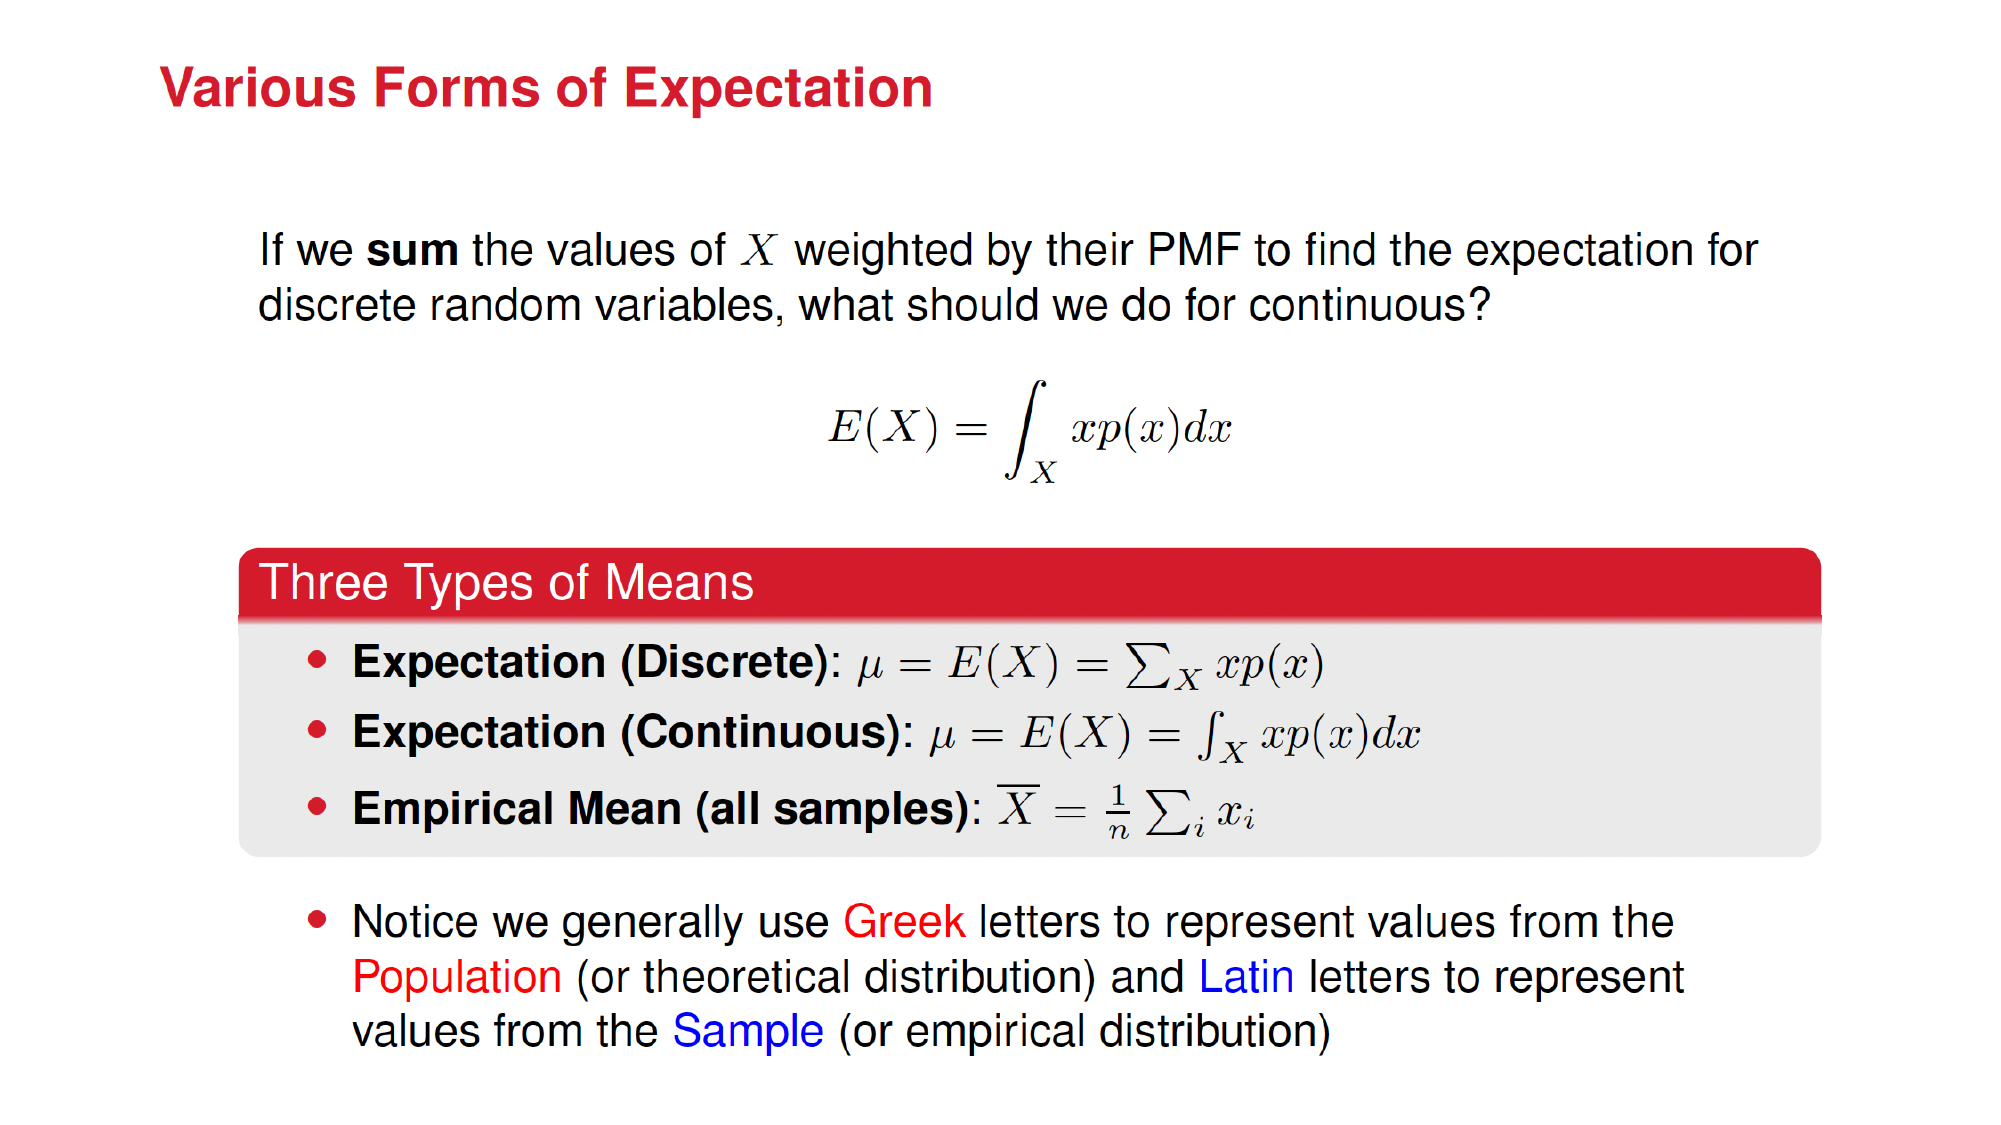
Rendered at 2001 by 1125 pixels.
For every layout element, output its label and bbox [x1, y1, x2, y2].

picture [151, 41, 1849, 1084]
